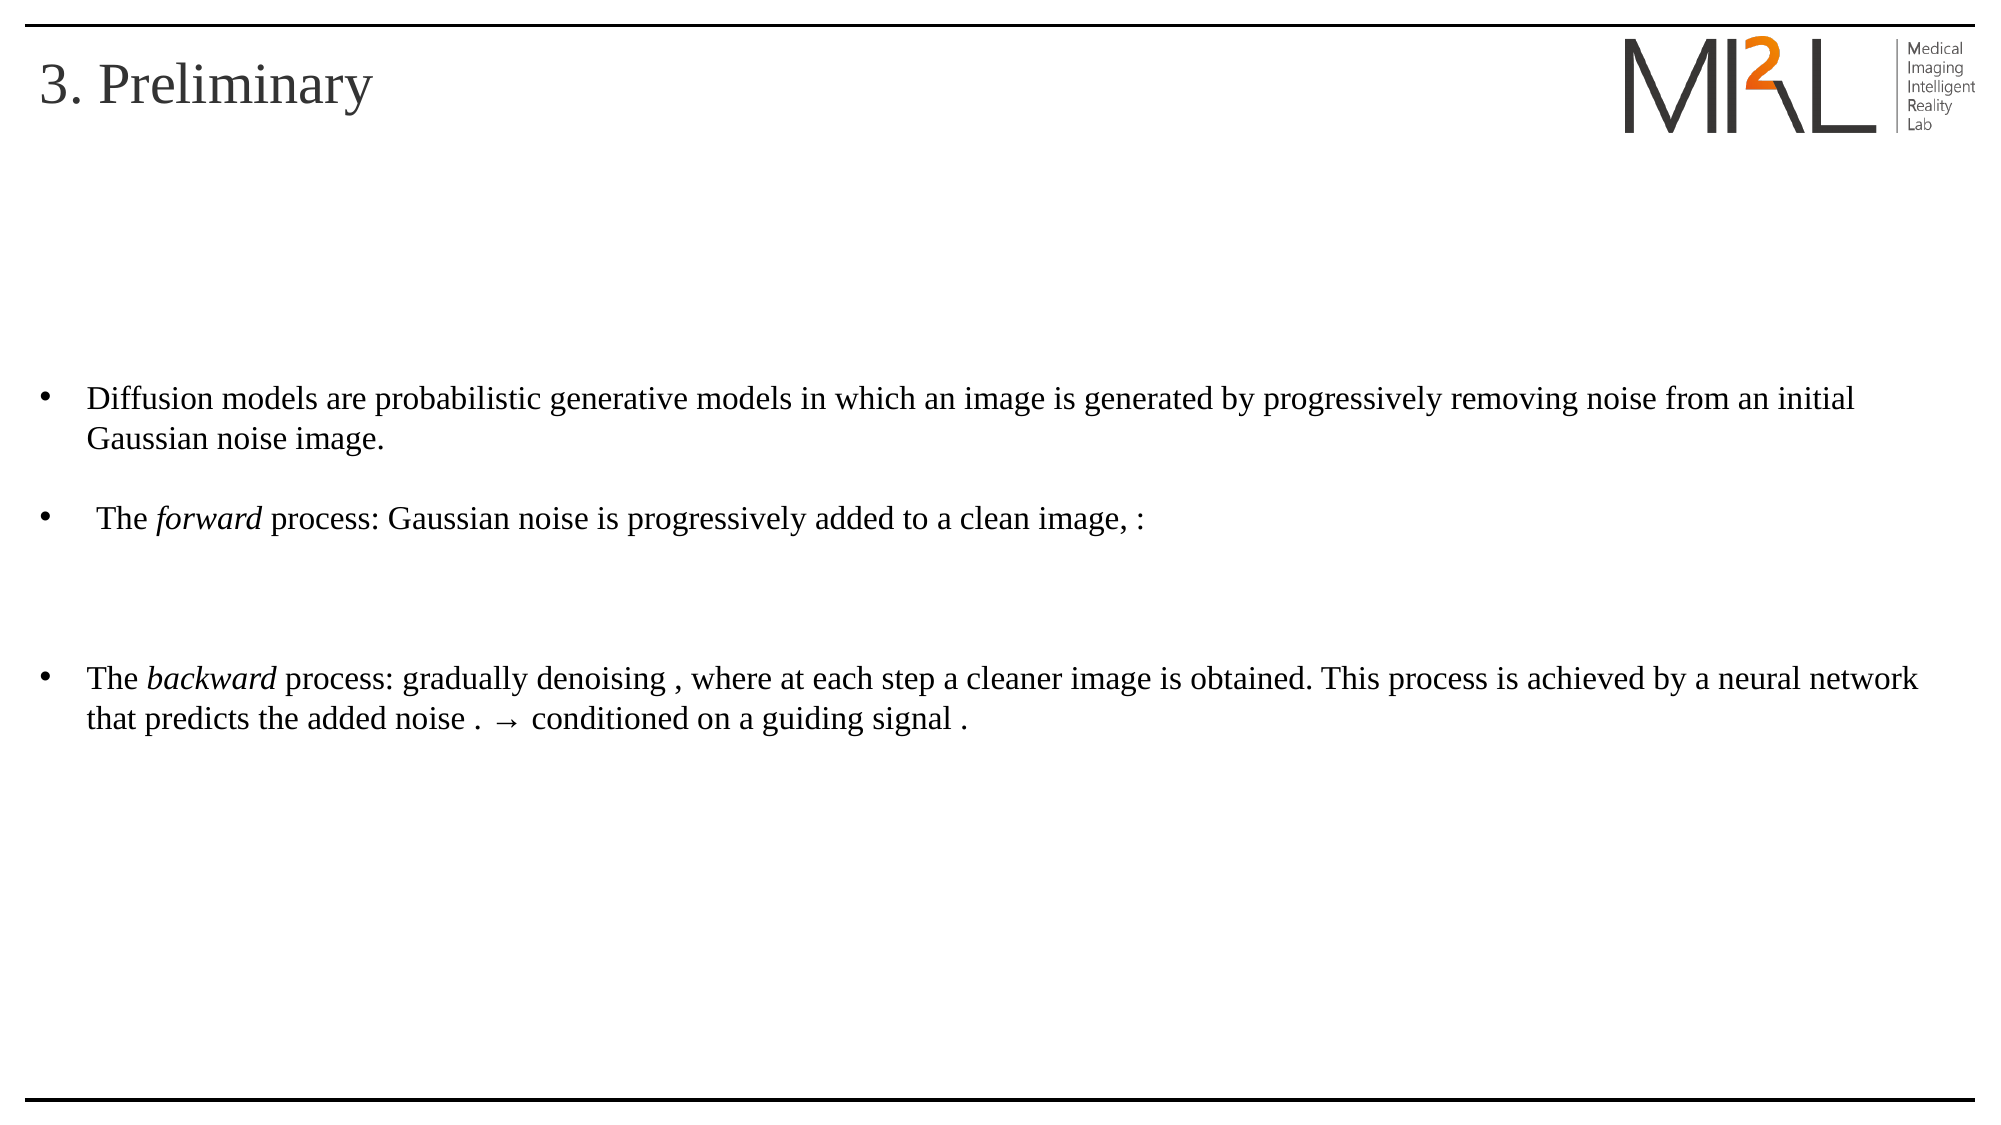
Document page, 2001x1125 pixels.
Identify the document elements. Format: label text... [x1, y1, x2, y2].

picture [1625, 36, 1976, 133]
text_box 3. Preliminary [24, 38, 1582, 123]
